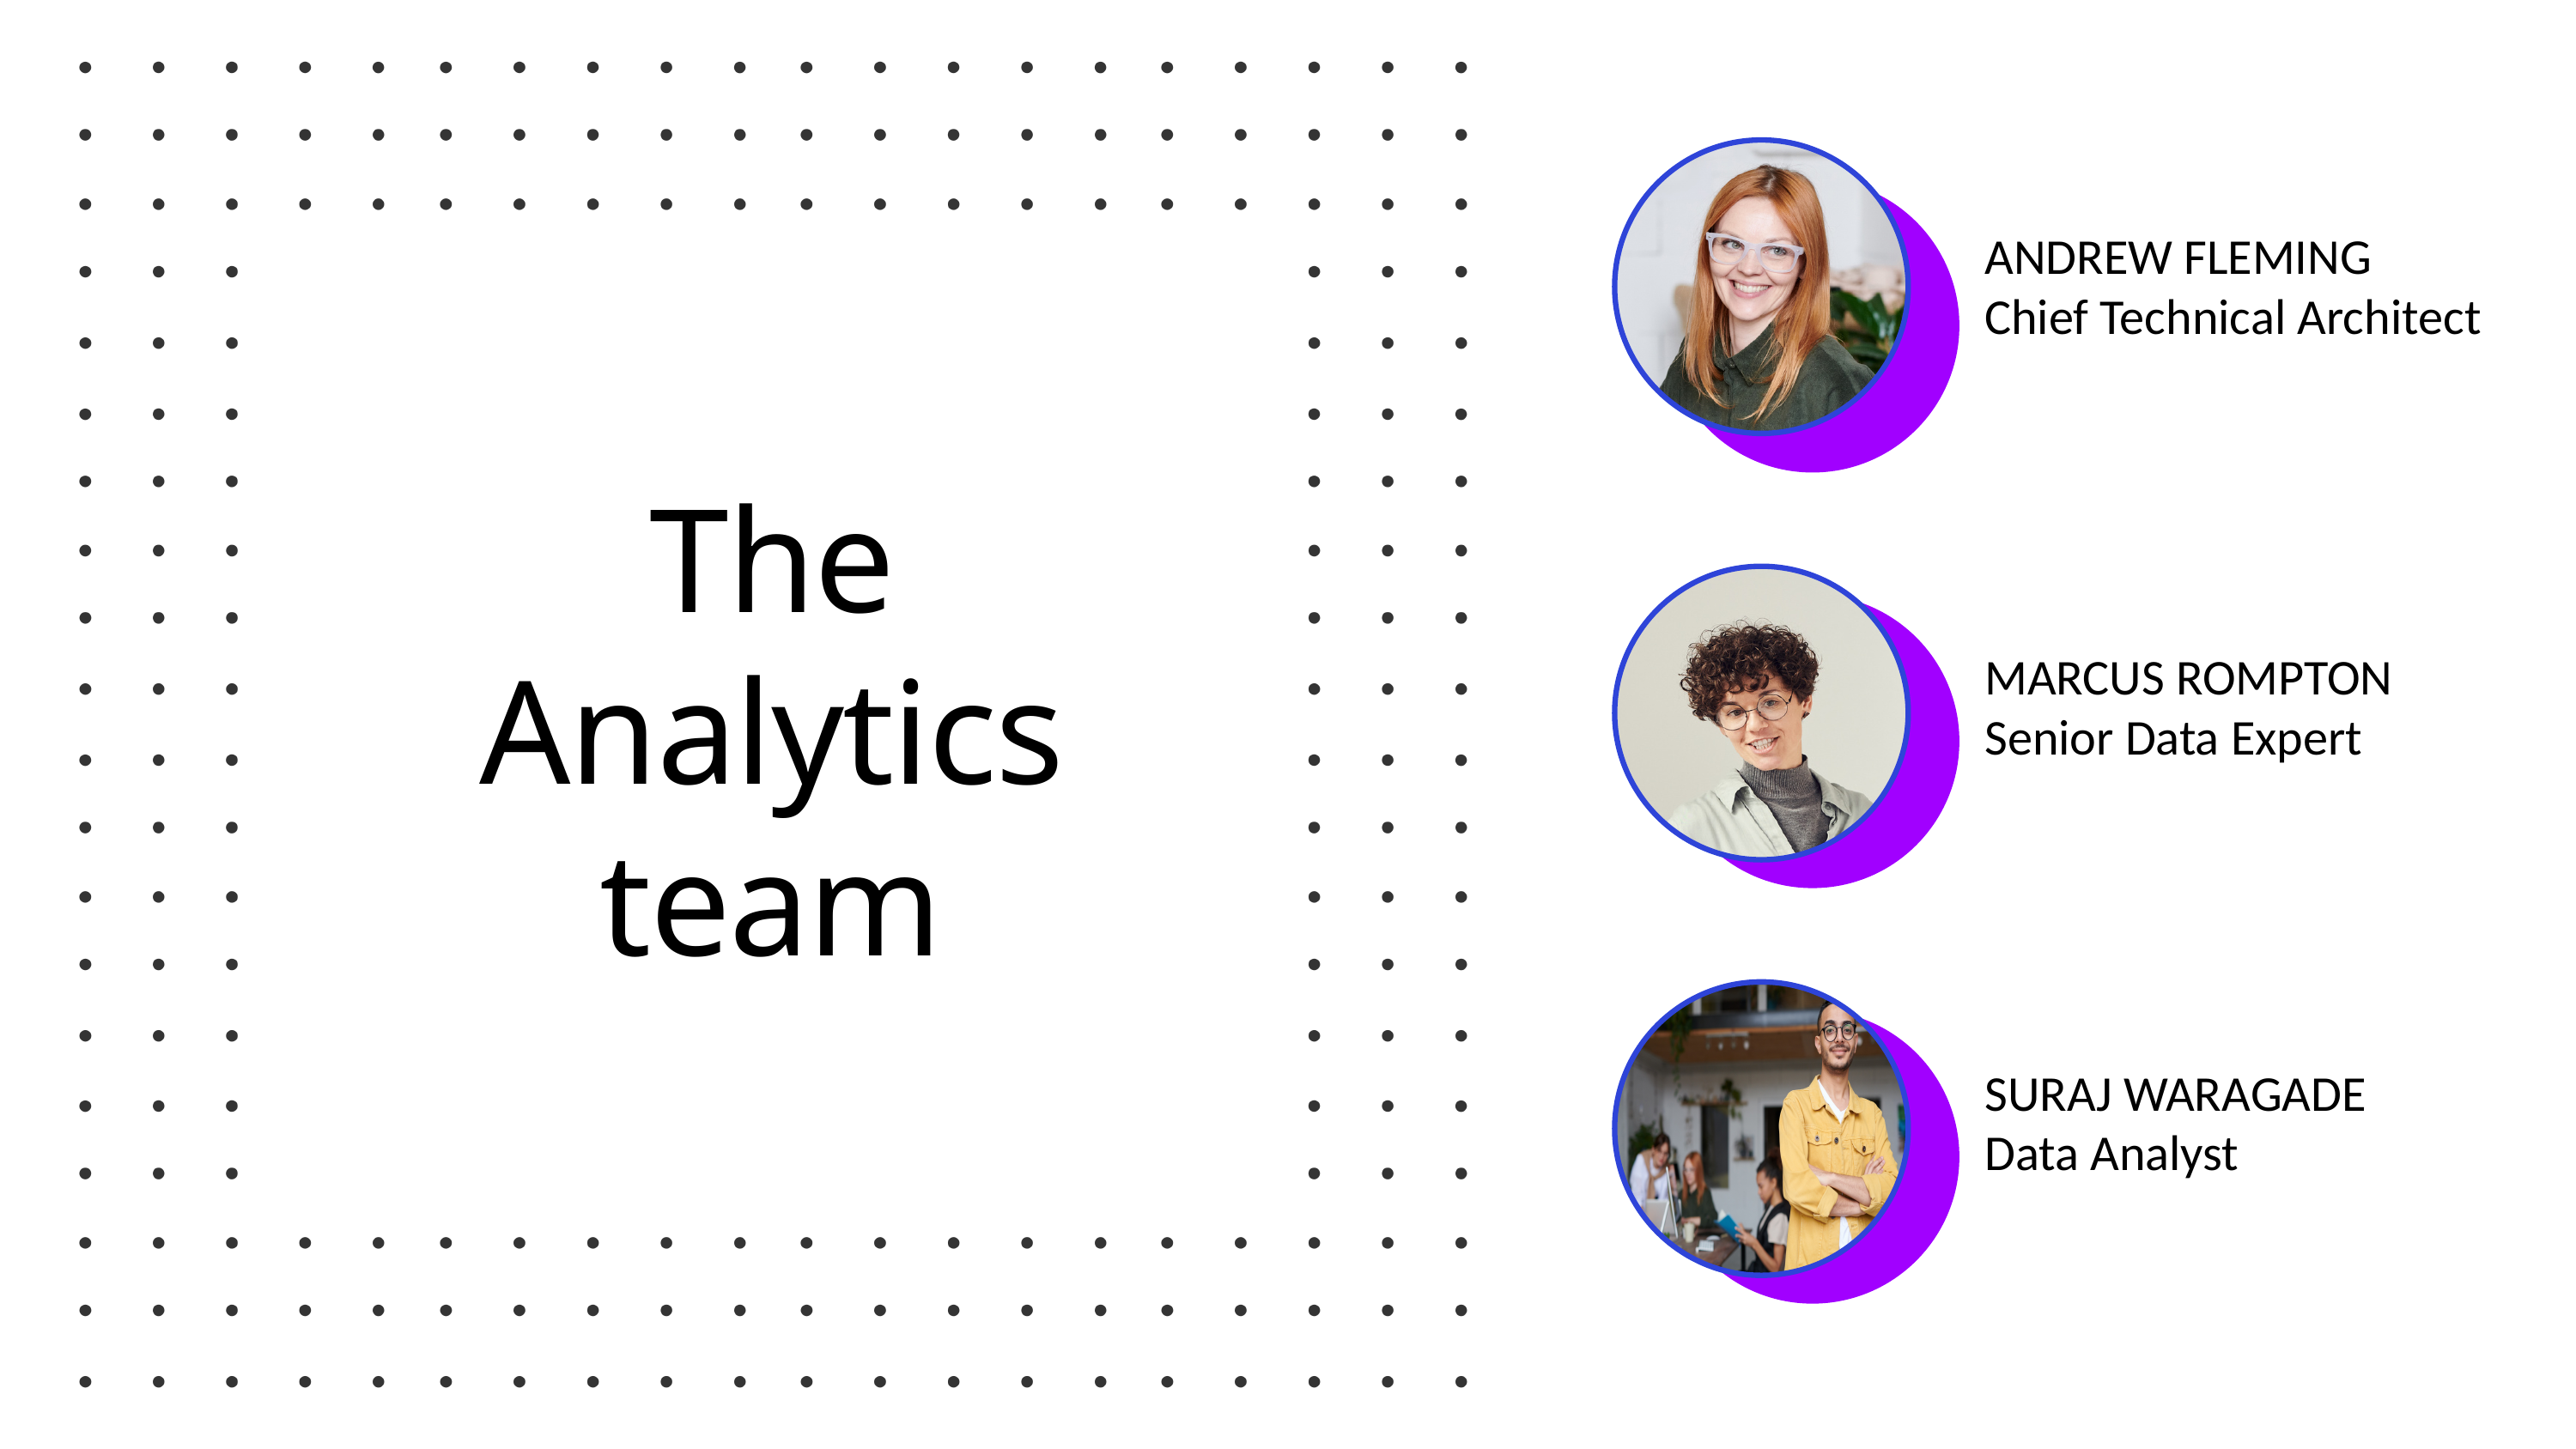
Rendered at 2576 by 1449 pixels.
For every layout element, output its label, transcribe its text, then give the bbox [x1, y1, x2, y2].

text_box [1665, 594, 1960, 888]
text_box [1607, 563, 1916, 863]
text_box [1665, 179, 1960, 473]
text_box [1607, 133, 1916, 440]
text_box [1607, 975, 1916, 1282]
text_box ANDREW FLEMING Chief Technical Architect [1971, 217, 2576, 351]
text_box SURAJ WARAGADE Data Analyst [1971, 1054, 2576, 1188]
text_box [70, 57, 1472, 1392]
text_box MARCUS ROMPTON Senior Data Expert [1971, 638, 2576, 772]
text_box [1665, 1009, 1960, 1304]
